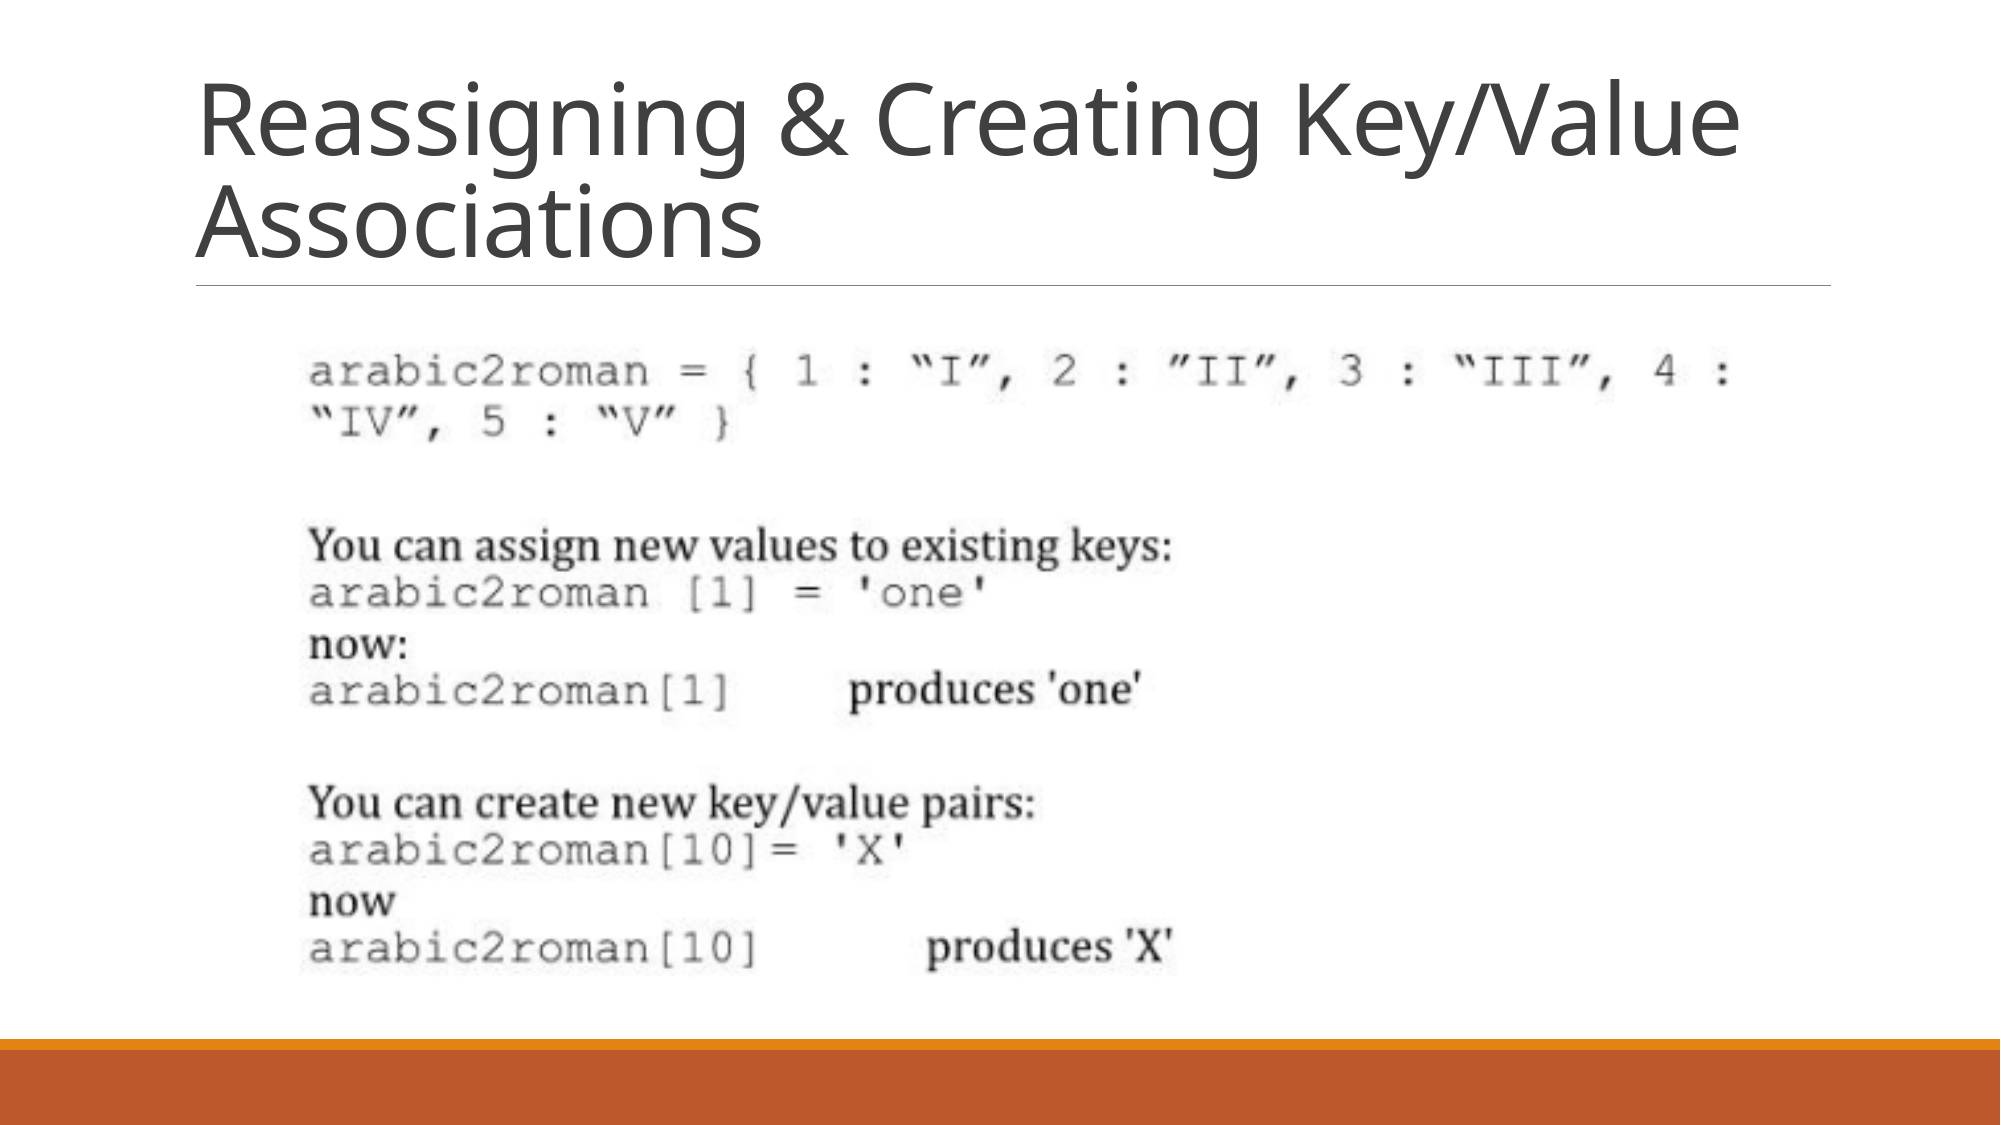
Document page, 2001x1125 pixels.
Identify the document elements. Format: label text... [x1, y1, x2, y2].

title Reassigning & Creating Key/Value Associations [180, 47, 1830, 285]
picture [273, 310, 1737, 987]
